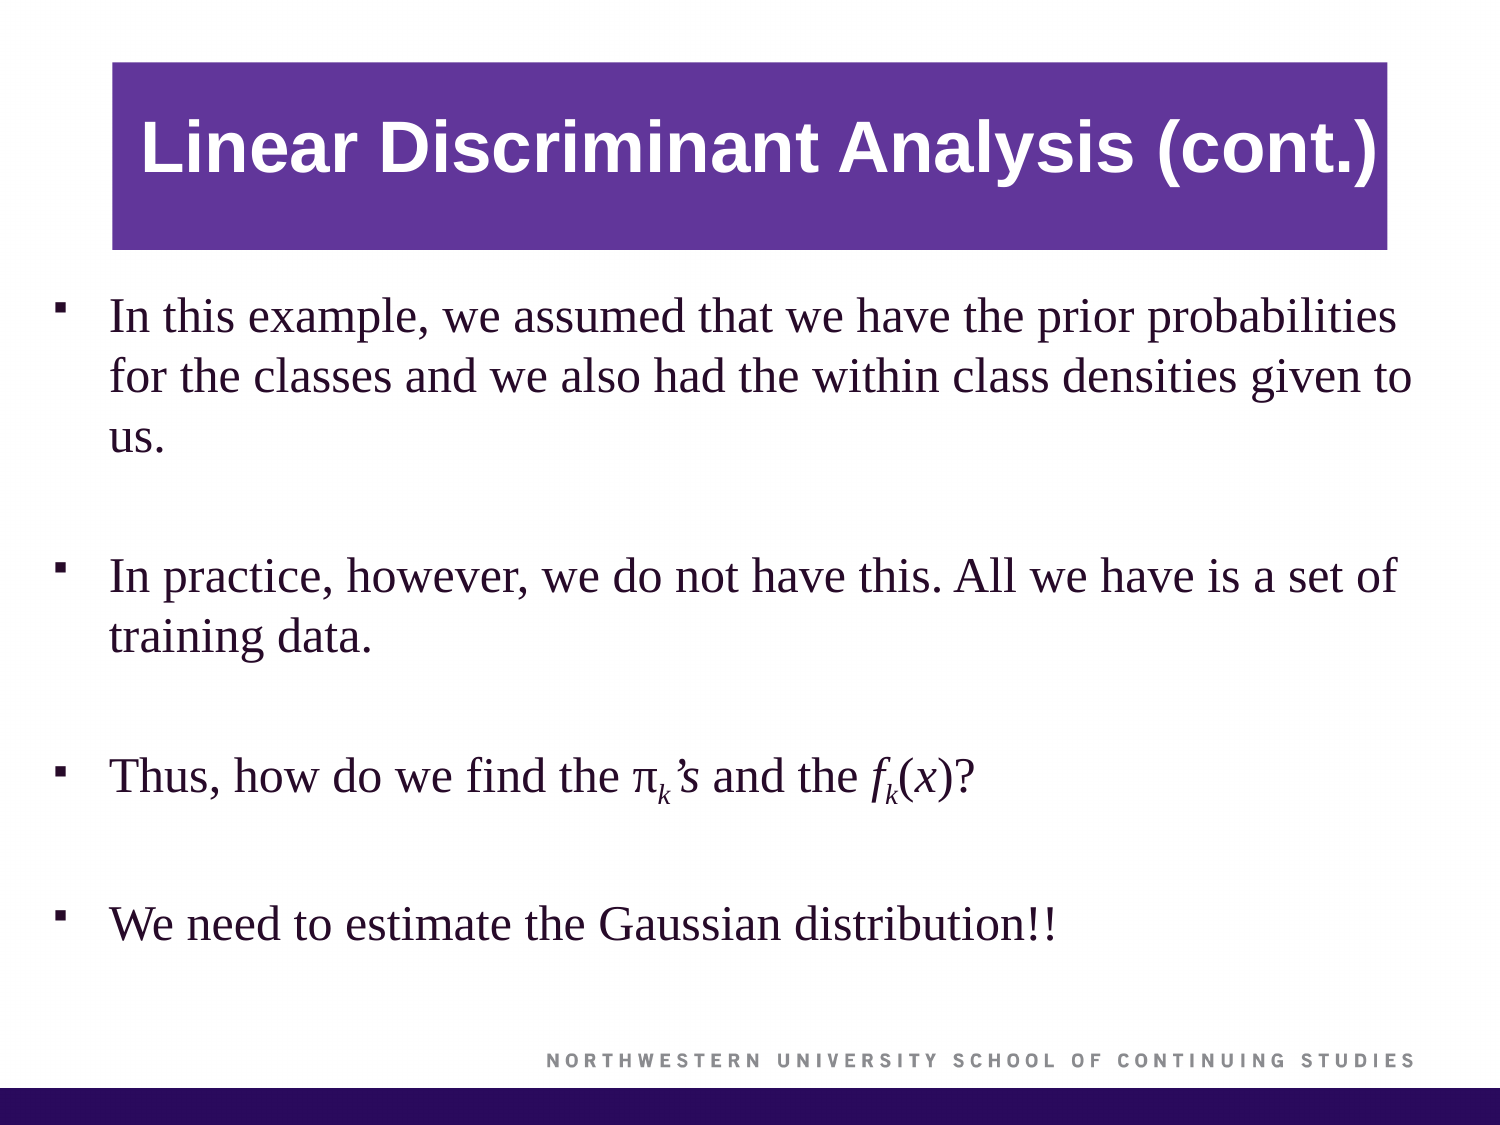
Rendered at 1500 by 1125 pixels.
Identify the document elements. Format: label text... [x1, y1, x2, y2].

title Linear Discriminant Analysis (cont.) [125, 50, 1400, 238]
list In this example, we assumed that we have the prior probabilities for the classes and we also had the within class densities given to us. In practice, however, we do not have this. All we have is a set of training data. Thus, how do we find the πk’s and the fk(x)? We need to estimate the Gaussian distribution!! [37, 275, 1475, 950]
picture [0, 0, 1500, 1125]
